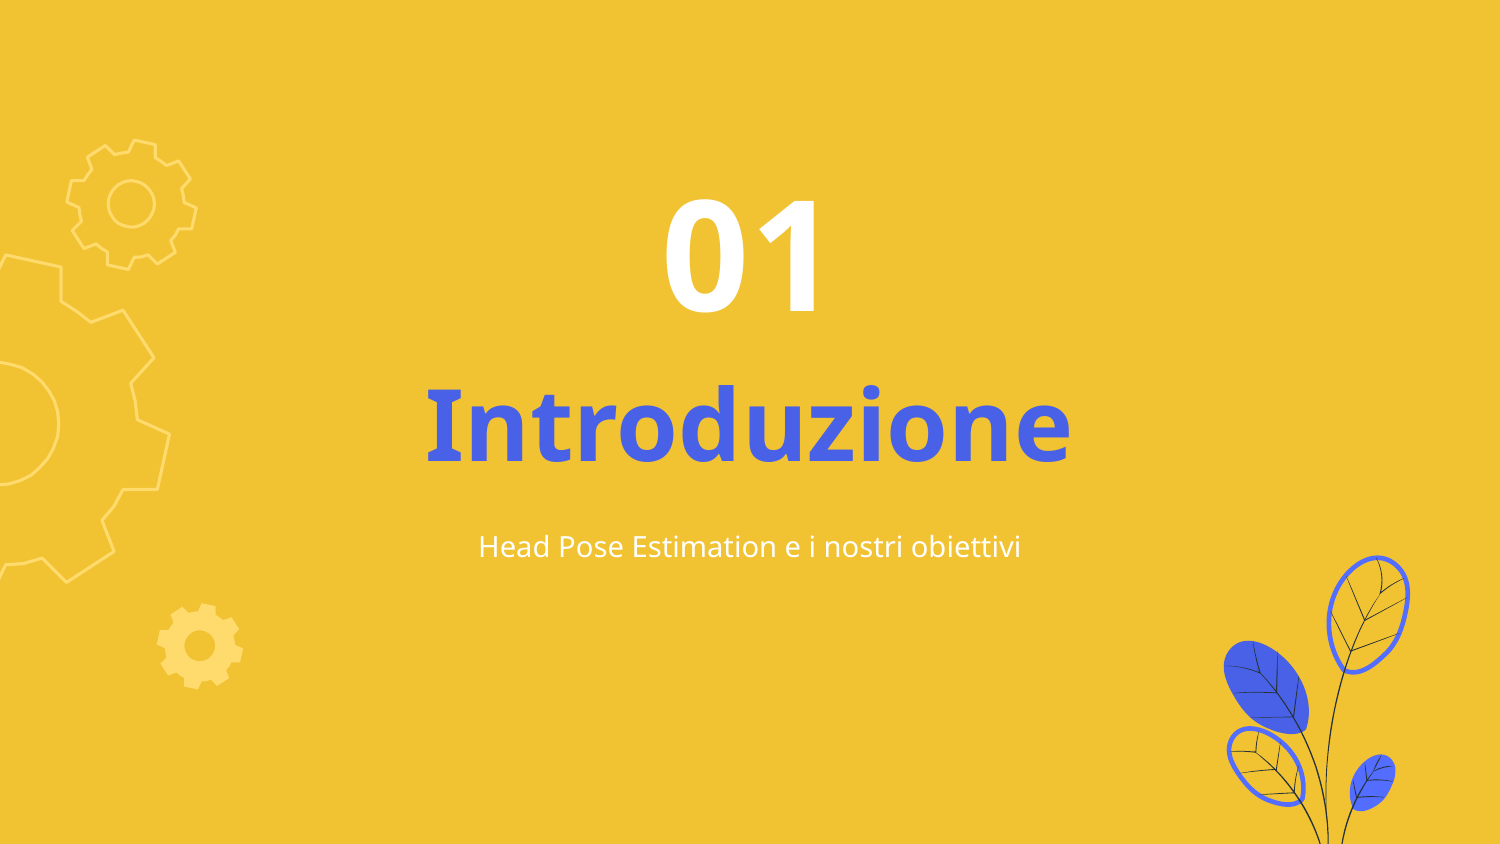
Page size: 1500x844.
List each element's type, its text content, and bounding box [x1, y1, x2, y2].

text_box [0, 254, 170, 583]
text_box [66, 140, 197, 270]
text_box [1223, 557, 1408, 844]
text_box [156, 603, 244, 690]
subtitle Head Pose Estimation e i nostri obiettivi [392, 513, 1108, 631]
title 01 [491, 219, 1009, 352]
title Introduzione [123, 352, 1382, 491]
